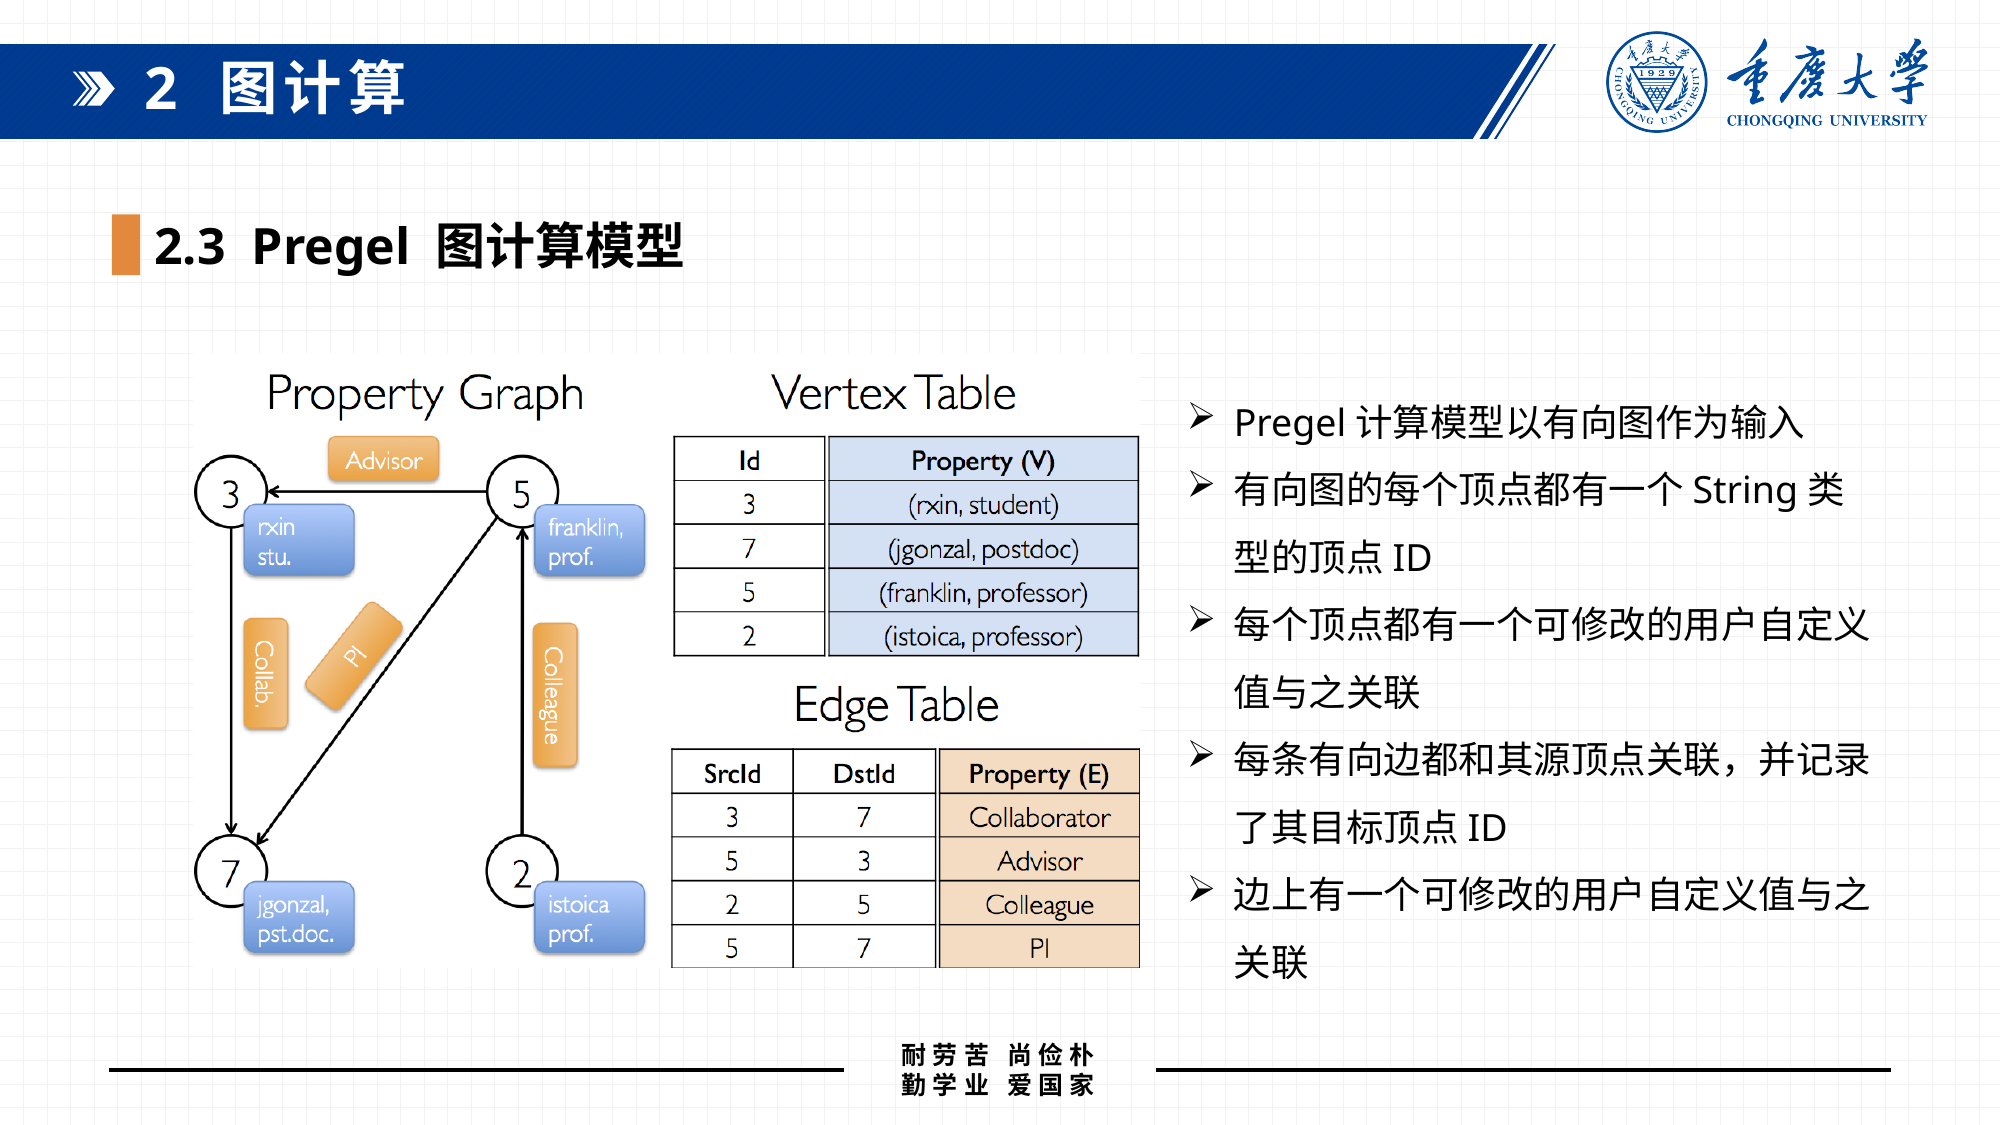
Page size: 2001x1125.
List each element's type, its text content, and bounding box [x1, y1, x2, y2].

list 2.3 Pregel 图计算模型 [139, 213, 1891, 275]
list 2 图计算 [108, 51, 1356, 136]
picture [193, 353, 1140, 968]
text_box Pregel计算模型以有向图作为输入 有向图的每个顶点都有一个String类型的顶点ID 每个顶点都有一个可修改的用户自定义值与之关联 每条有向边都和其源顶点关联，并记录了其目标顶点ID 边上有一个可修改的用户自定义值与之关联 [1172, 368, 1891, 991]
picture [1606, 31, 1928, 133]
